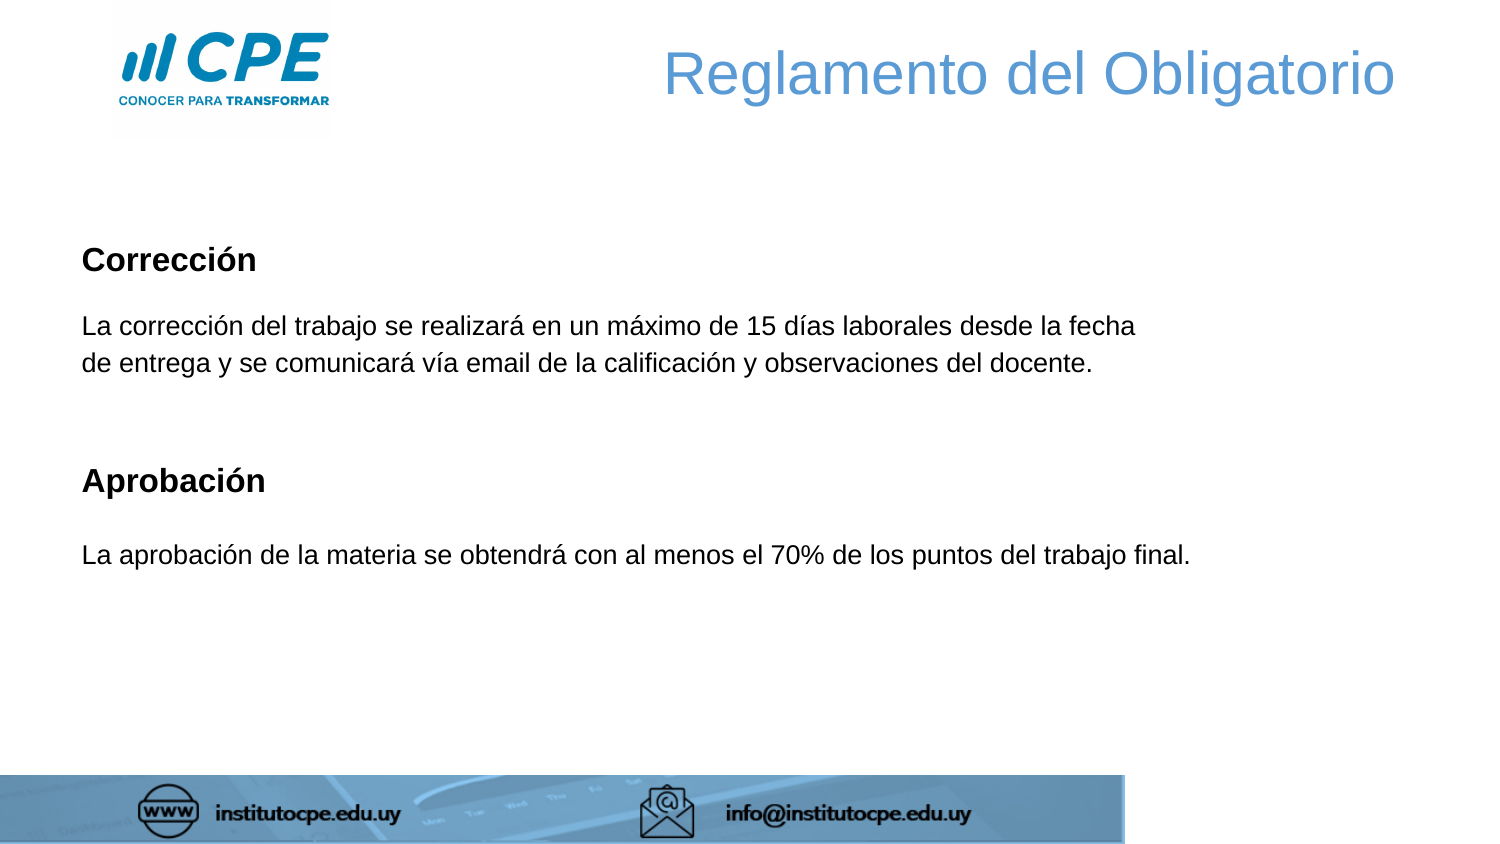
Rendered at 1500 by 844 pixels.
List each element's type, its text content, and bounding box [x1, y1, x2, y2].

picture [0, 775, 1125, 844]
title Reglamento del Obligatorio [648, 29, 1437, 112]
picture [112, 0, 333, 139]
text_box Corrección La corrección del trabajo se realizará en un máximo de 15 días laborales desde la fecha de entrega y se comunicará vía email de la calificación y observaciones del docente. Aprobación La aprobación de la materia se obtendrá con al menos el 70% de los puntos del trabajo final. [37, 195, 1382, 688]
